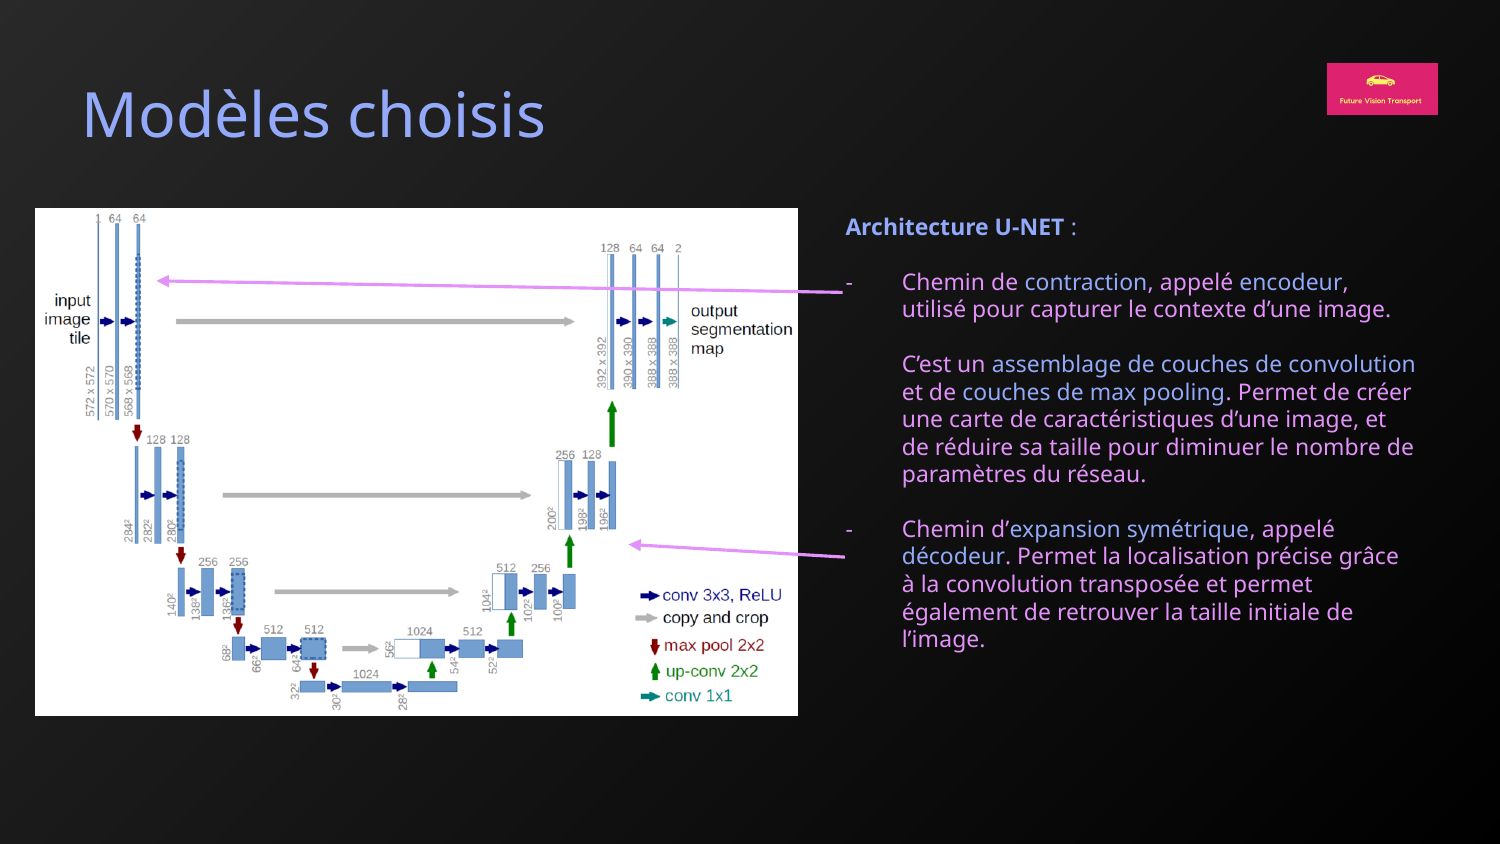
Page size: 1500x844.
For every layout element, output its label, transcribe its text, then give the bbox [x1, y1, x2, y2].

picture [35, 208, 798, 717]
text_box Architecture U-NET : Chemin de contraction, appelé encodeur, utilisé pour capturer le contexte d’une image. C’est un assemblage de couches de convolution et de couches de max pooling. Permet de créer une carte de caractéristiques d’une image, et de réduire sa taille pour diminuer le nombre de paramètres du réseau. Chemin d’expansion symétrique, appelé décodeur. Permet la localisation précise grâce à la convolution transposée et permet également de retrouver la taille initiale de l’image. [811, 197, 1434, 698]
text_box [156, 280, 843, 293]
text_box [628, 544, 846, 558]
picture [1327, 63, 1438, 115]
text_box Modèles choisis [66, 69, 1323, 165]
